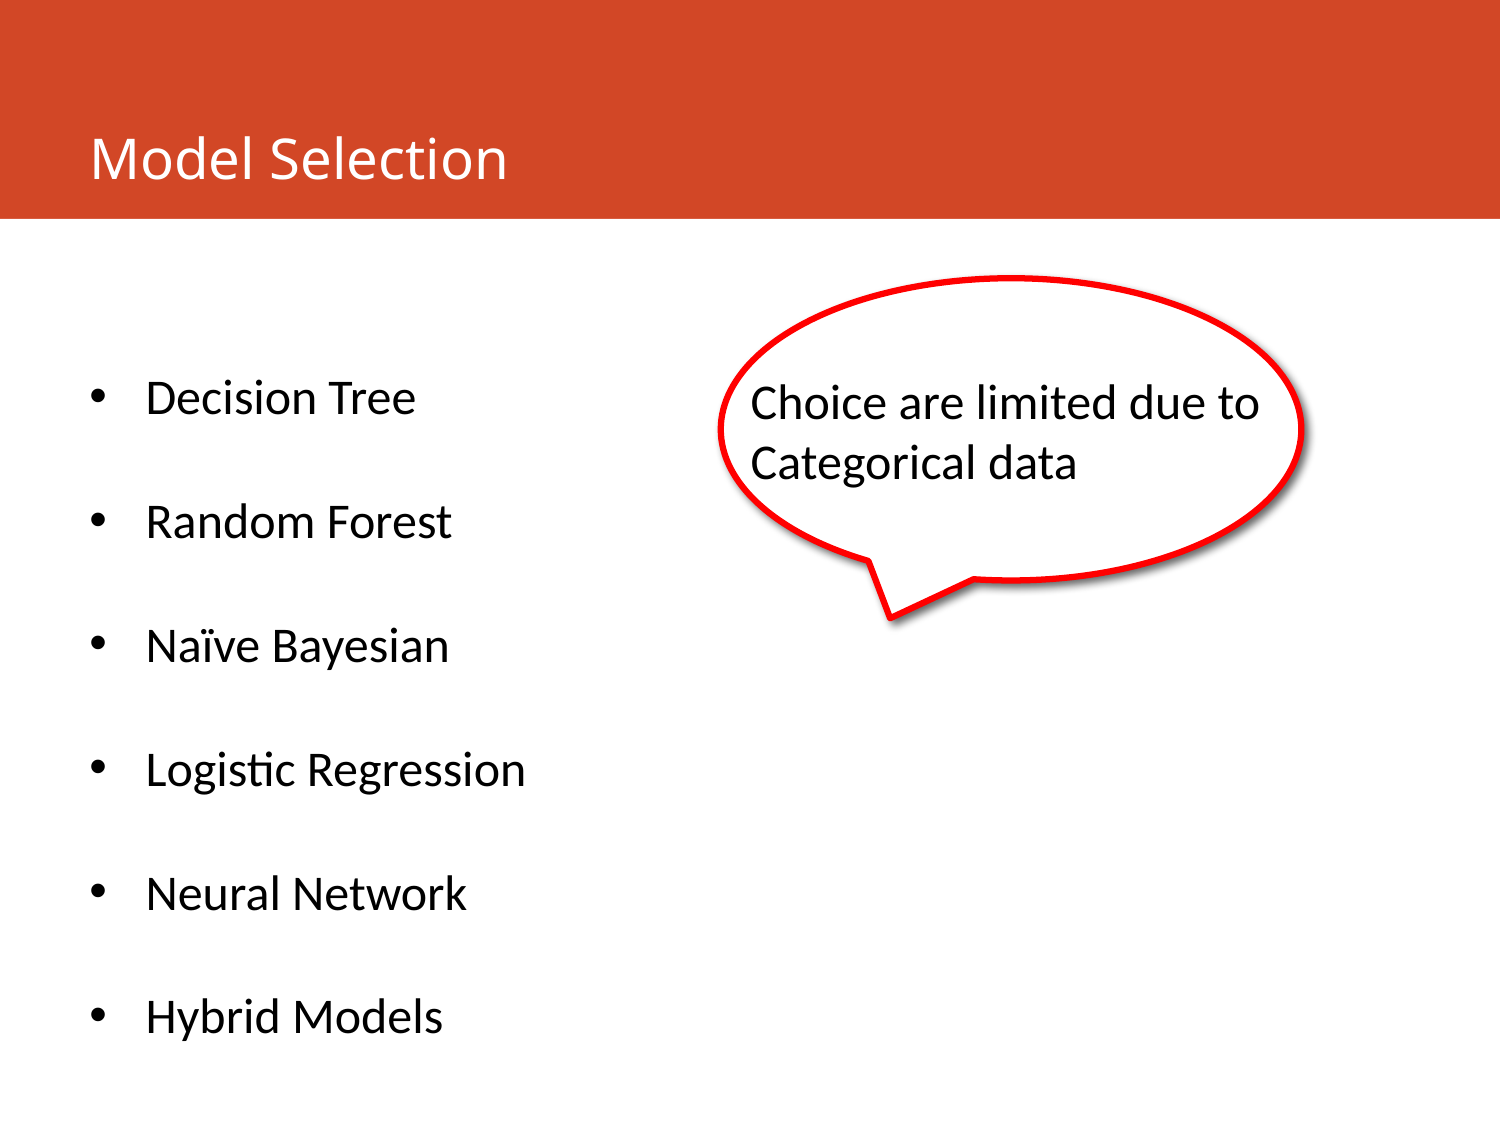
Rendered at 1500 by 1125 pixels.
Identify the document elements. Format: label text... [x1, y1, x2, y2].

text_box [813, 541, 1209, 619]
text_box [720, 381, 735, 478]
text_box [813, 277, 1210, 318]
title Model Selection [74, 0, 1397, 199]
text_box Choice are limited due to Categorical data [735, 318, 1322, 541]
list Decision Tree Random Forest Naïve Bayesian Logistic Regression Neural Network Hybrid Models [74, 327, 1425, 1084]
